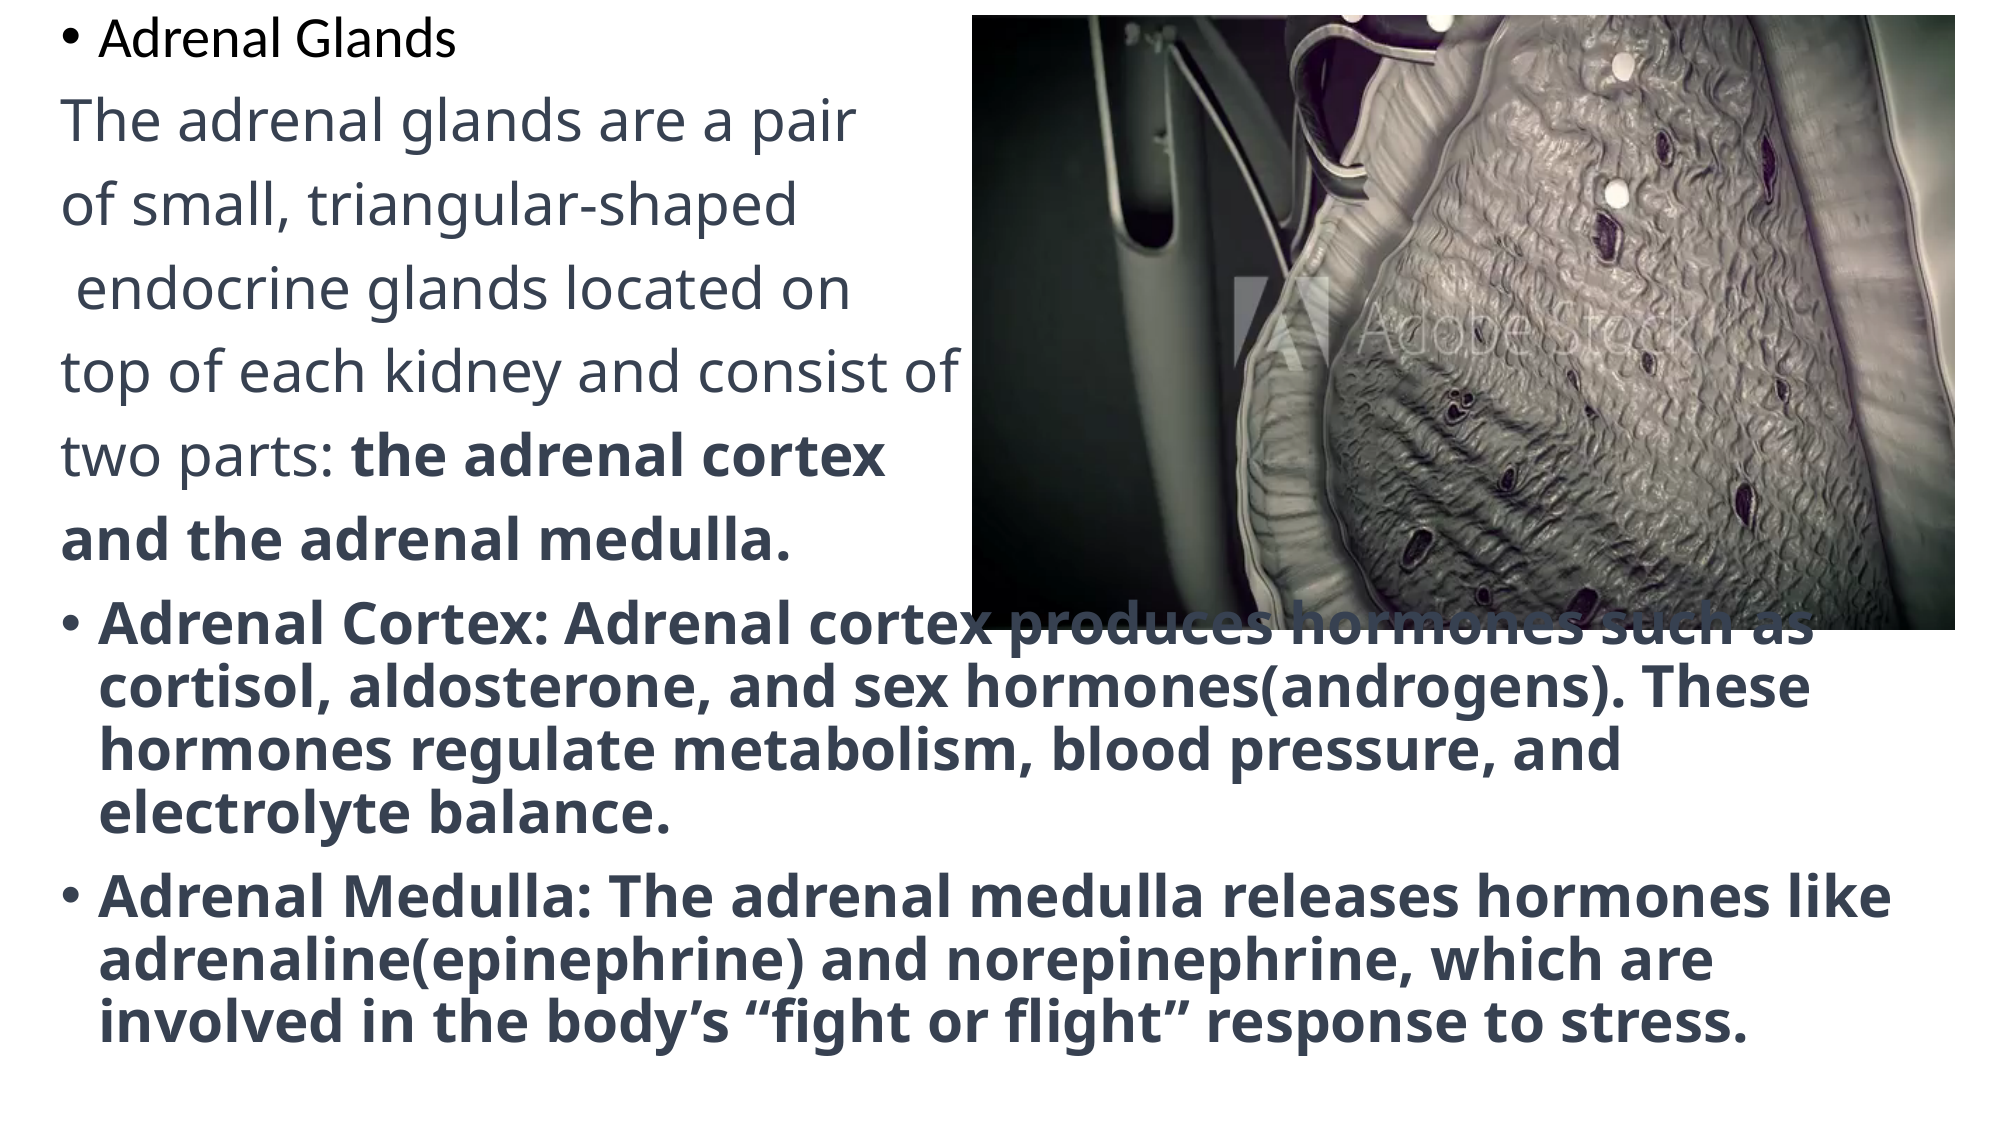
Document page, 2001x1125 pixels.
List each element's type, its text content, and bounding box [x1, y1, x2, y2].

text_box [971, 15, 1955, 631]
list Adrenal Glands The adrenal glands are a pair of small, triangular-shaped endocrine glands located on top of each kidney and consist of two parts: the adrenal cortex and the adrenal medulla. Adrenal Cortex: Adrenal cortex produces hormones such as cortisol, aldosterone, and sex hormones(androgens). These hormones regulate metabolism, blood pressure, and electrolyte balance. Adrenal Medulla: The adrenal medulla releases hormones like adrenaline(epinephrine) and norepinephrine, which are involved in the body’s “fight or flight” response to stress. [45, 0, 1944, 1125]
